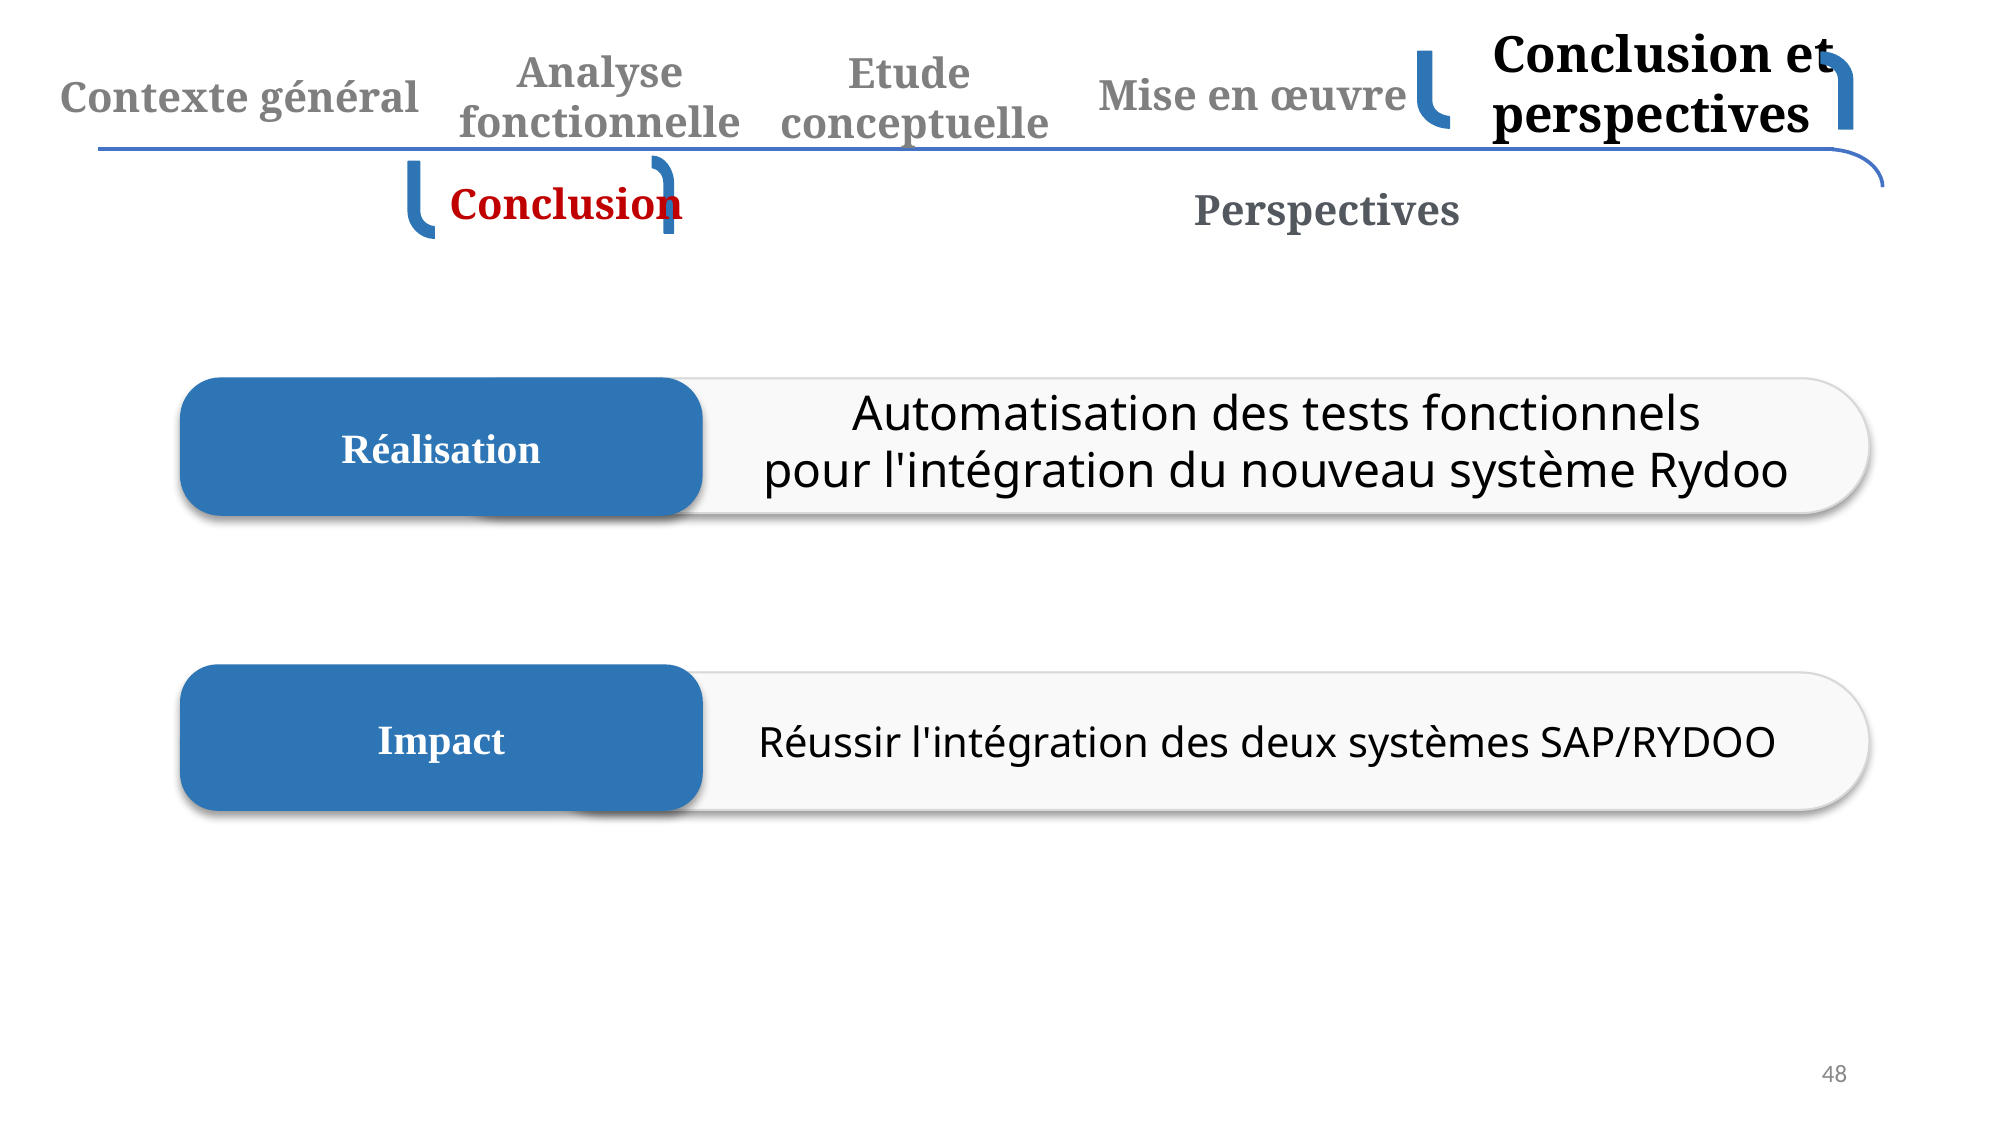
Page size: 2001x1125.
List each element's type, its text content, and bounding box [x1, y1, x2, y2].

text_box [688, 672, 1861, 810]
text_box Mise en œuvre [1036, 58, 1469, 130]
text_box [1417, 51, 1432, 58]
text_box Impact [181, 665, 702, 810]
text_box Analyse fonctionnelle [433, 59, 767, 131]
slide_number ‹#› [1412, 1042, 1863, 1103]
text_box Réussir l'intégration des deux systèmes SAP/RYDOO [743, 708, 1977, 774]
text_box [694, 505, 1834, 514]
text_box Contexte général [13, 47, 465, 144]
text_box Etude conceptuelle [711, 61, 1119, 133]
text_box Automatisation des tests fonctionnels pour l'intégration du nouveau système Rydoo [603, 374, 1952, 505]
text_box Conclusion et perspectives [1492, 46, 1881, 120]
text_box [97, 148, 1883, 226]
text_box [1821, 52, 1853, 129]
text_box Réalisation [180, 378, 688, 515]
